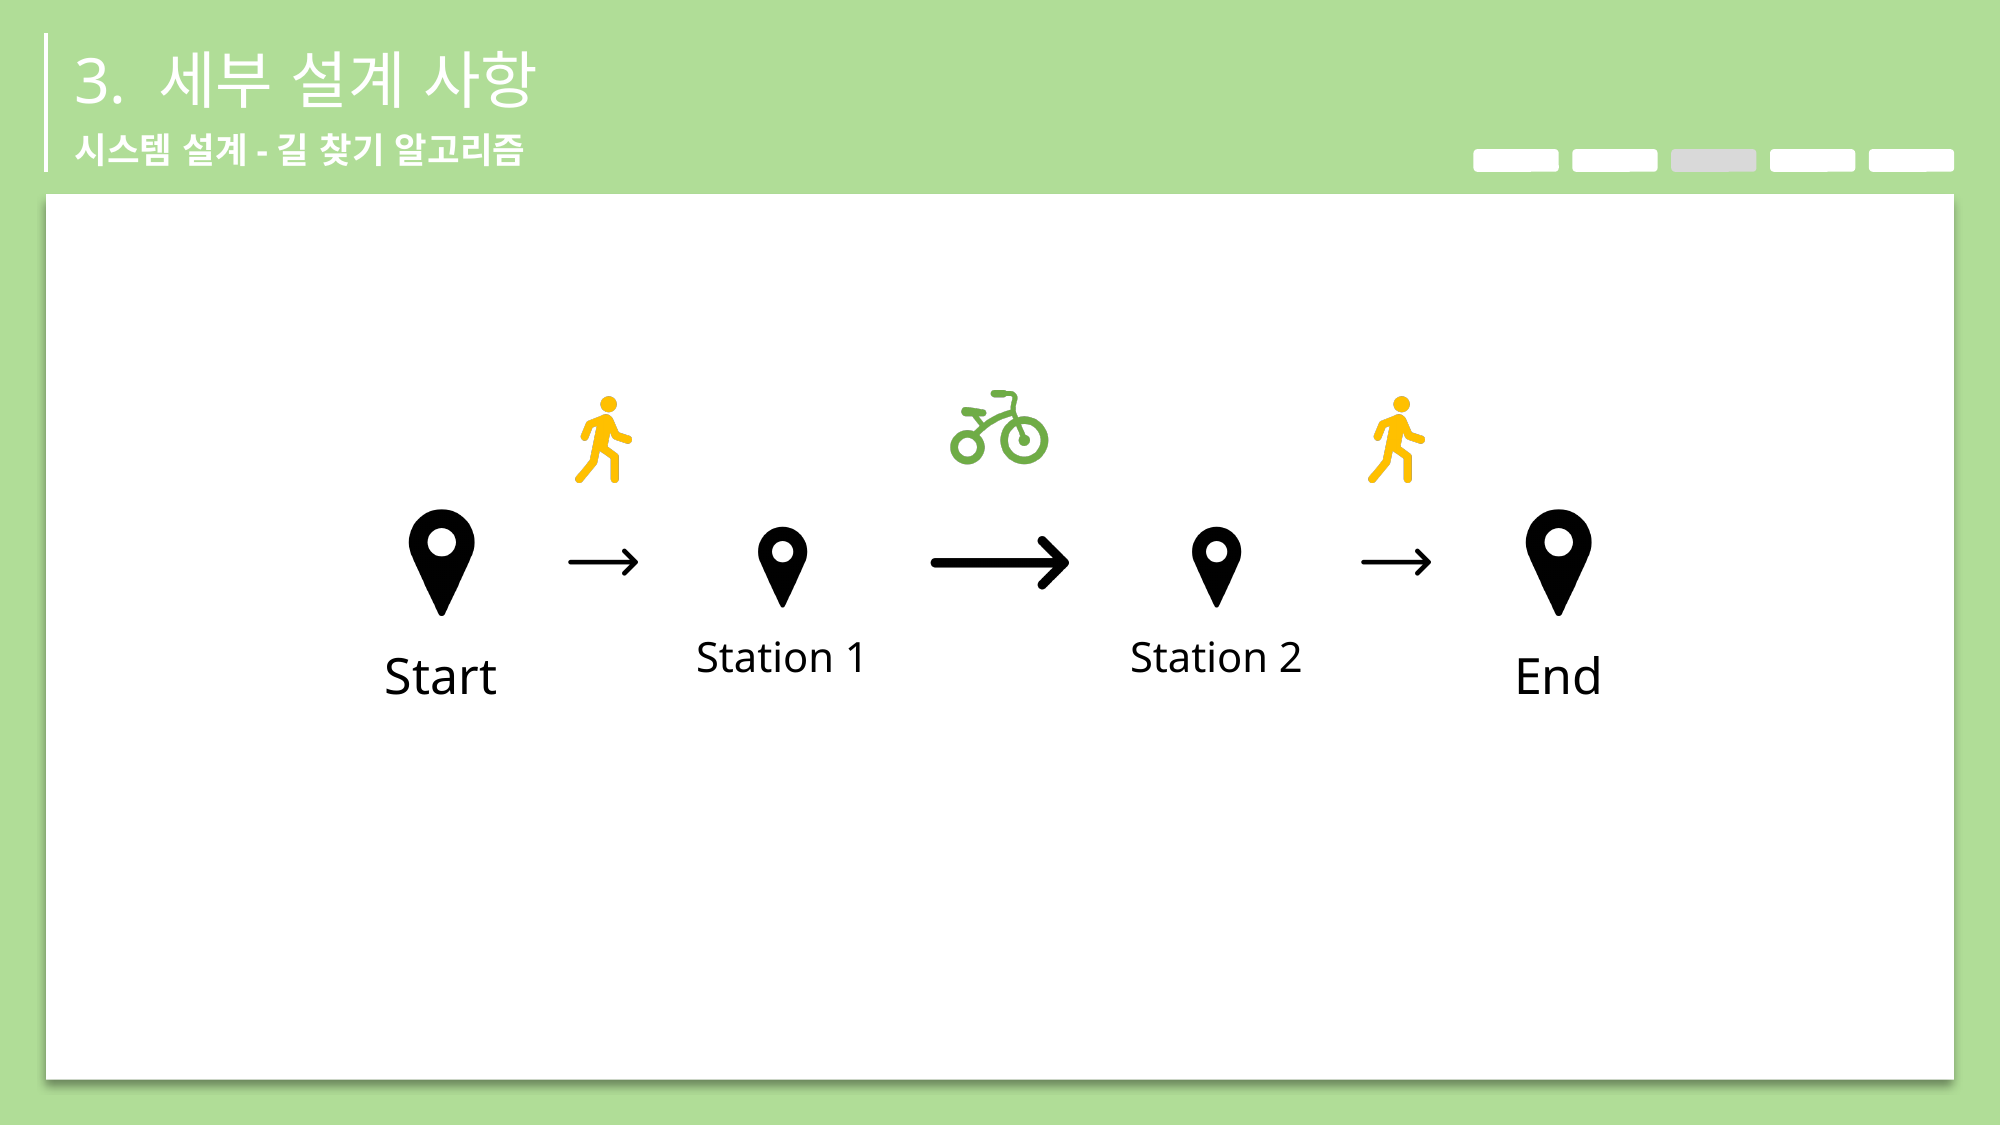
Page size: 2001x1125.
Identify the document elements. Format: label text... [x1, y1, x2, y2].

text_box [1473, 149, 1955, 172]
picture [565, 524, 641, 600]
text_box 3. 세부 설계 사항 [59, 33, 1954, 120]
picture [555, 391, 652, 488]
text_box [45, 193, 1955, 1081]
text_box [327, 487, 555, 714]
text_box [662, 510, 903, 689]
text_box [1445, 487, 1673, 714]
picture [1348, 391, 1445, 488]
picture [924, 367, 1075, 638]
picture [1358, 524, 1434, 600]
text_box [1096, 510, 1337, 689]
text_box 시스템 설계-길 찾기 알고리즘 [59, 120, 2000, 178]
